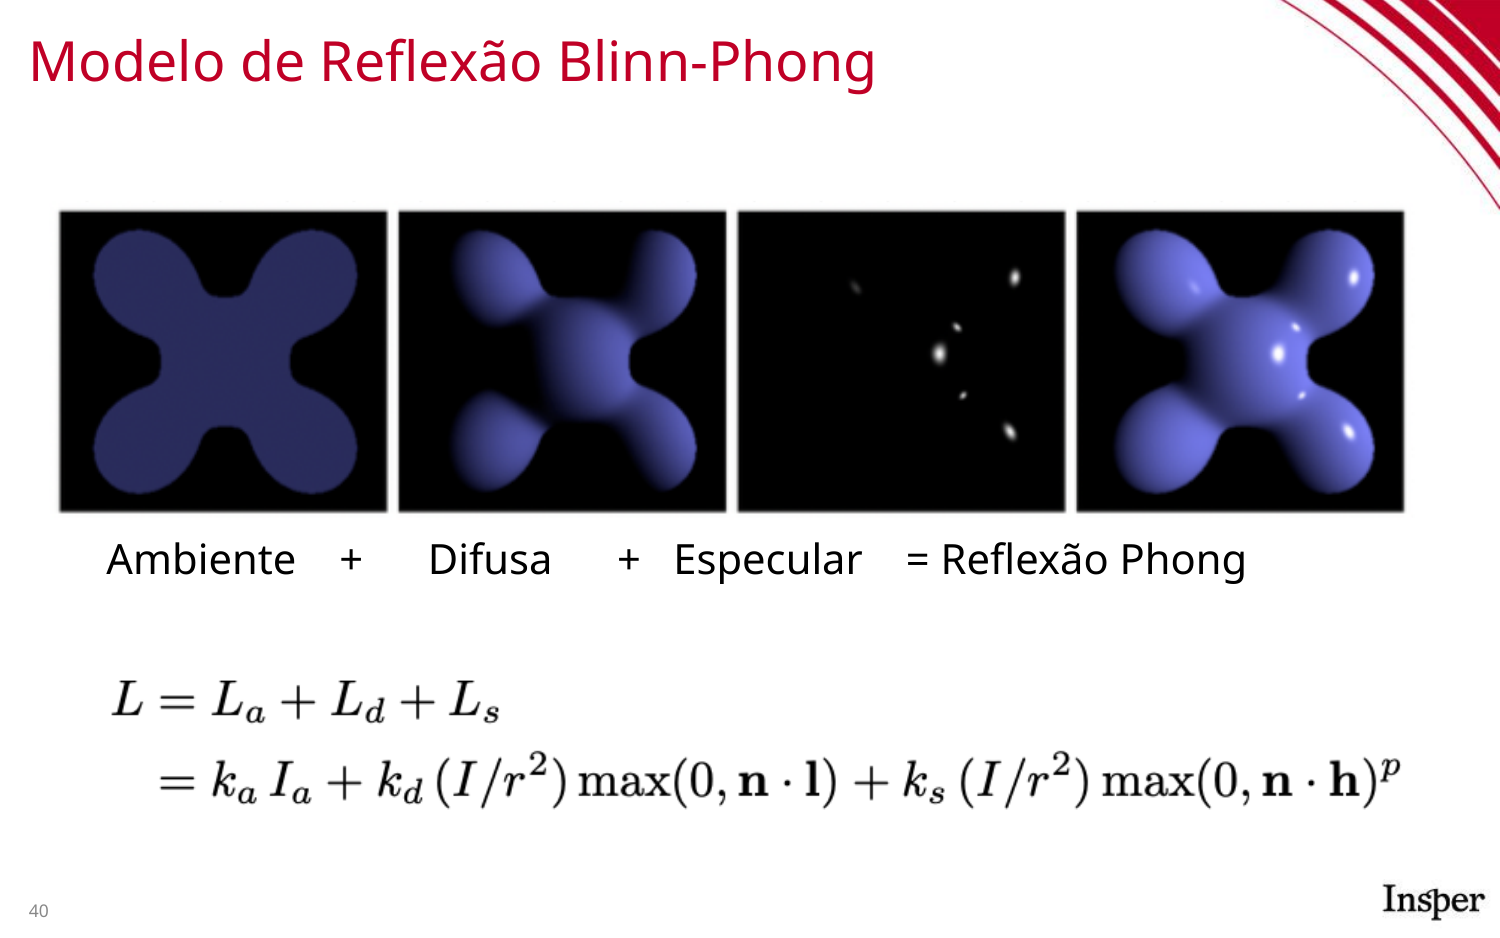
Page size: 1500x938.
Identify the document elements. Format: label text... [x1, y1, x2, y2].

list Ambiente + Difusa + Especular = Reflexão Phong [59, 525, 1463, 594]
picture [49, 0, 1500, 938]
slide_number 40 [0, 887, 78, 938]
title Modelo de Reflexão Blinn-Phong [13, 18, 1397, 104]
